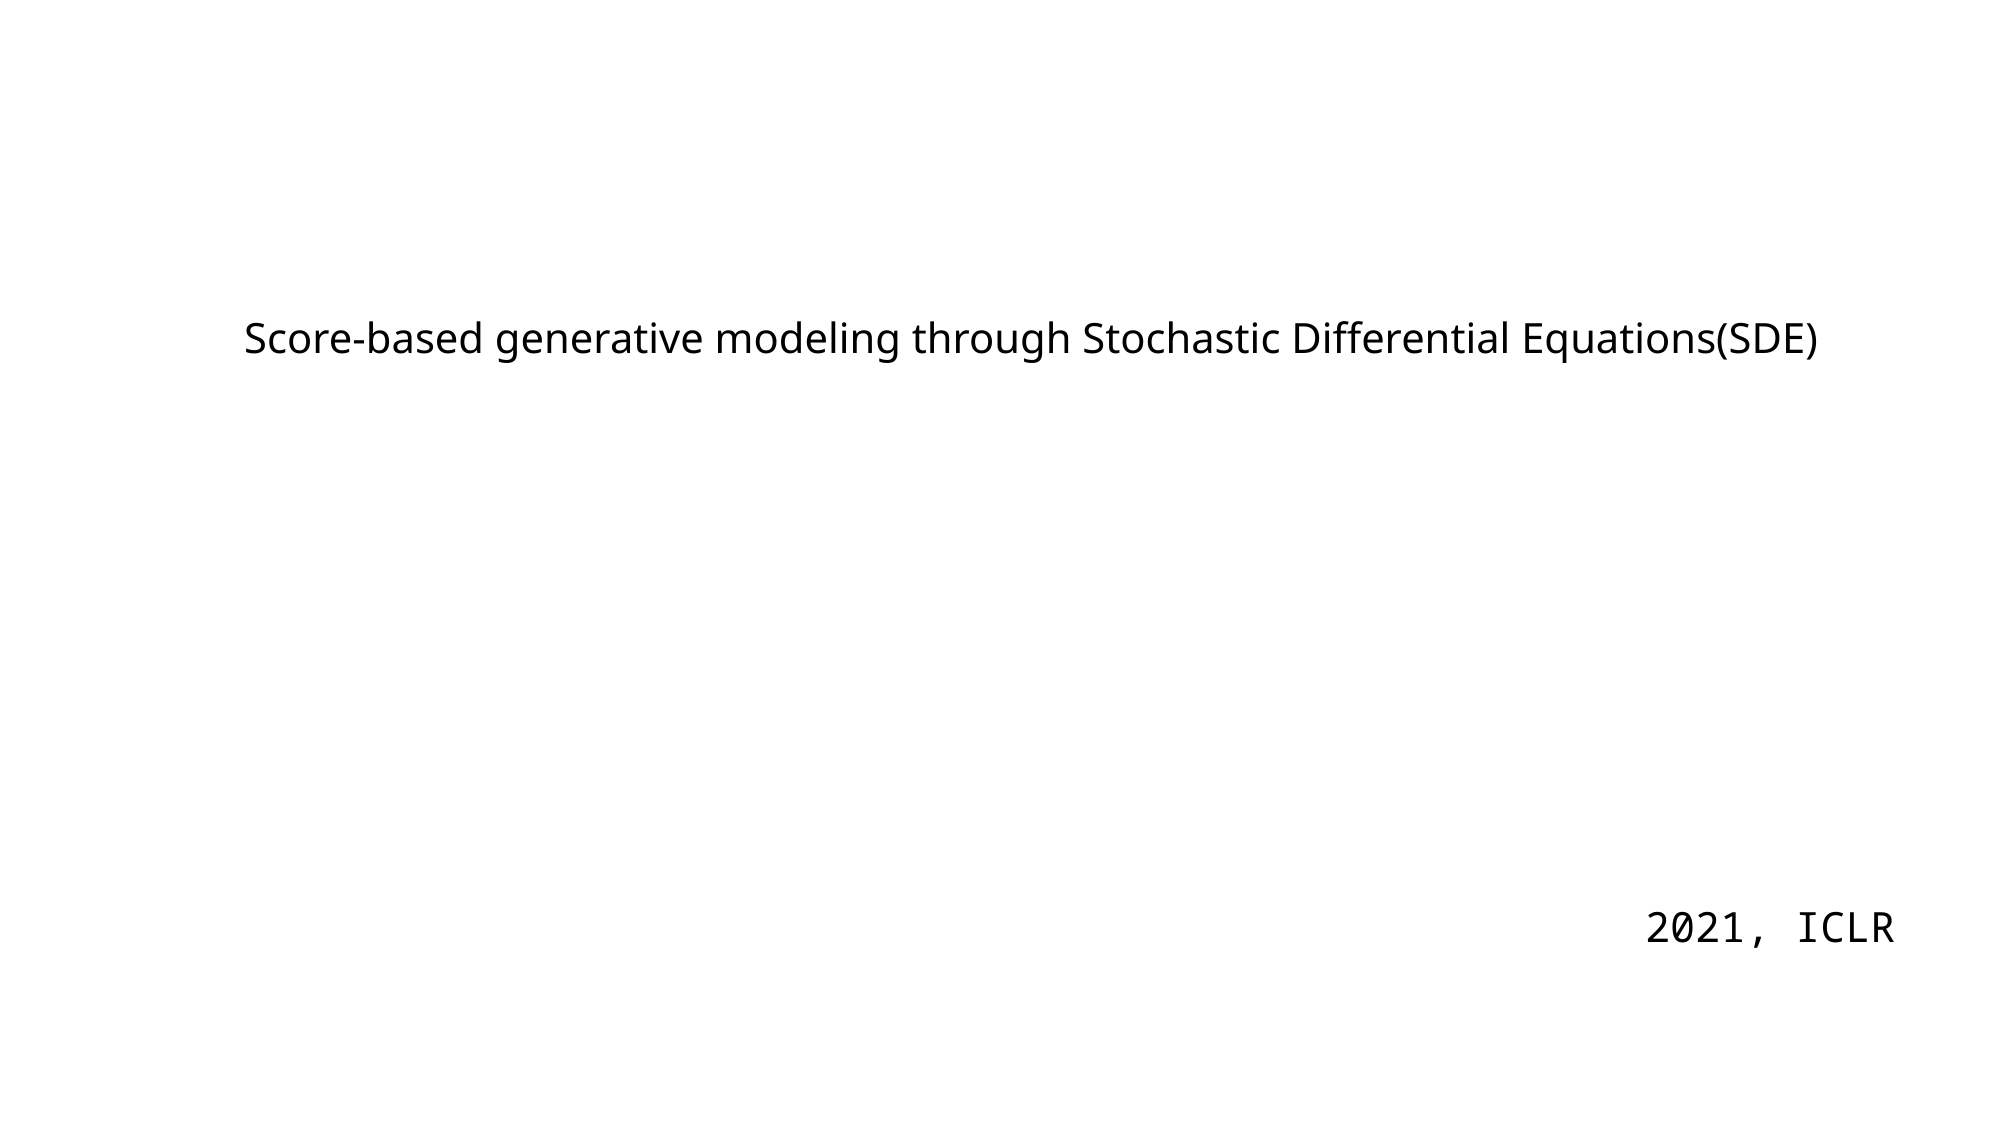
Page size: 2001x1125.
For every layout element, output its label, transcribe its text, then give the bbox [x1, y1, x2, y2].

text_box Score-based generative modeling through Stochastic Differential Equations(SDE) [152, 304, 1910, 369]
text_box 2021, ICLR [152, 893, 1910, 959]
